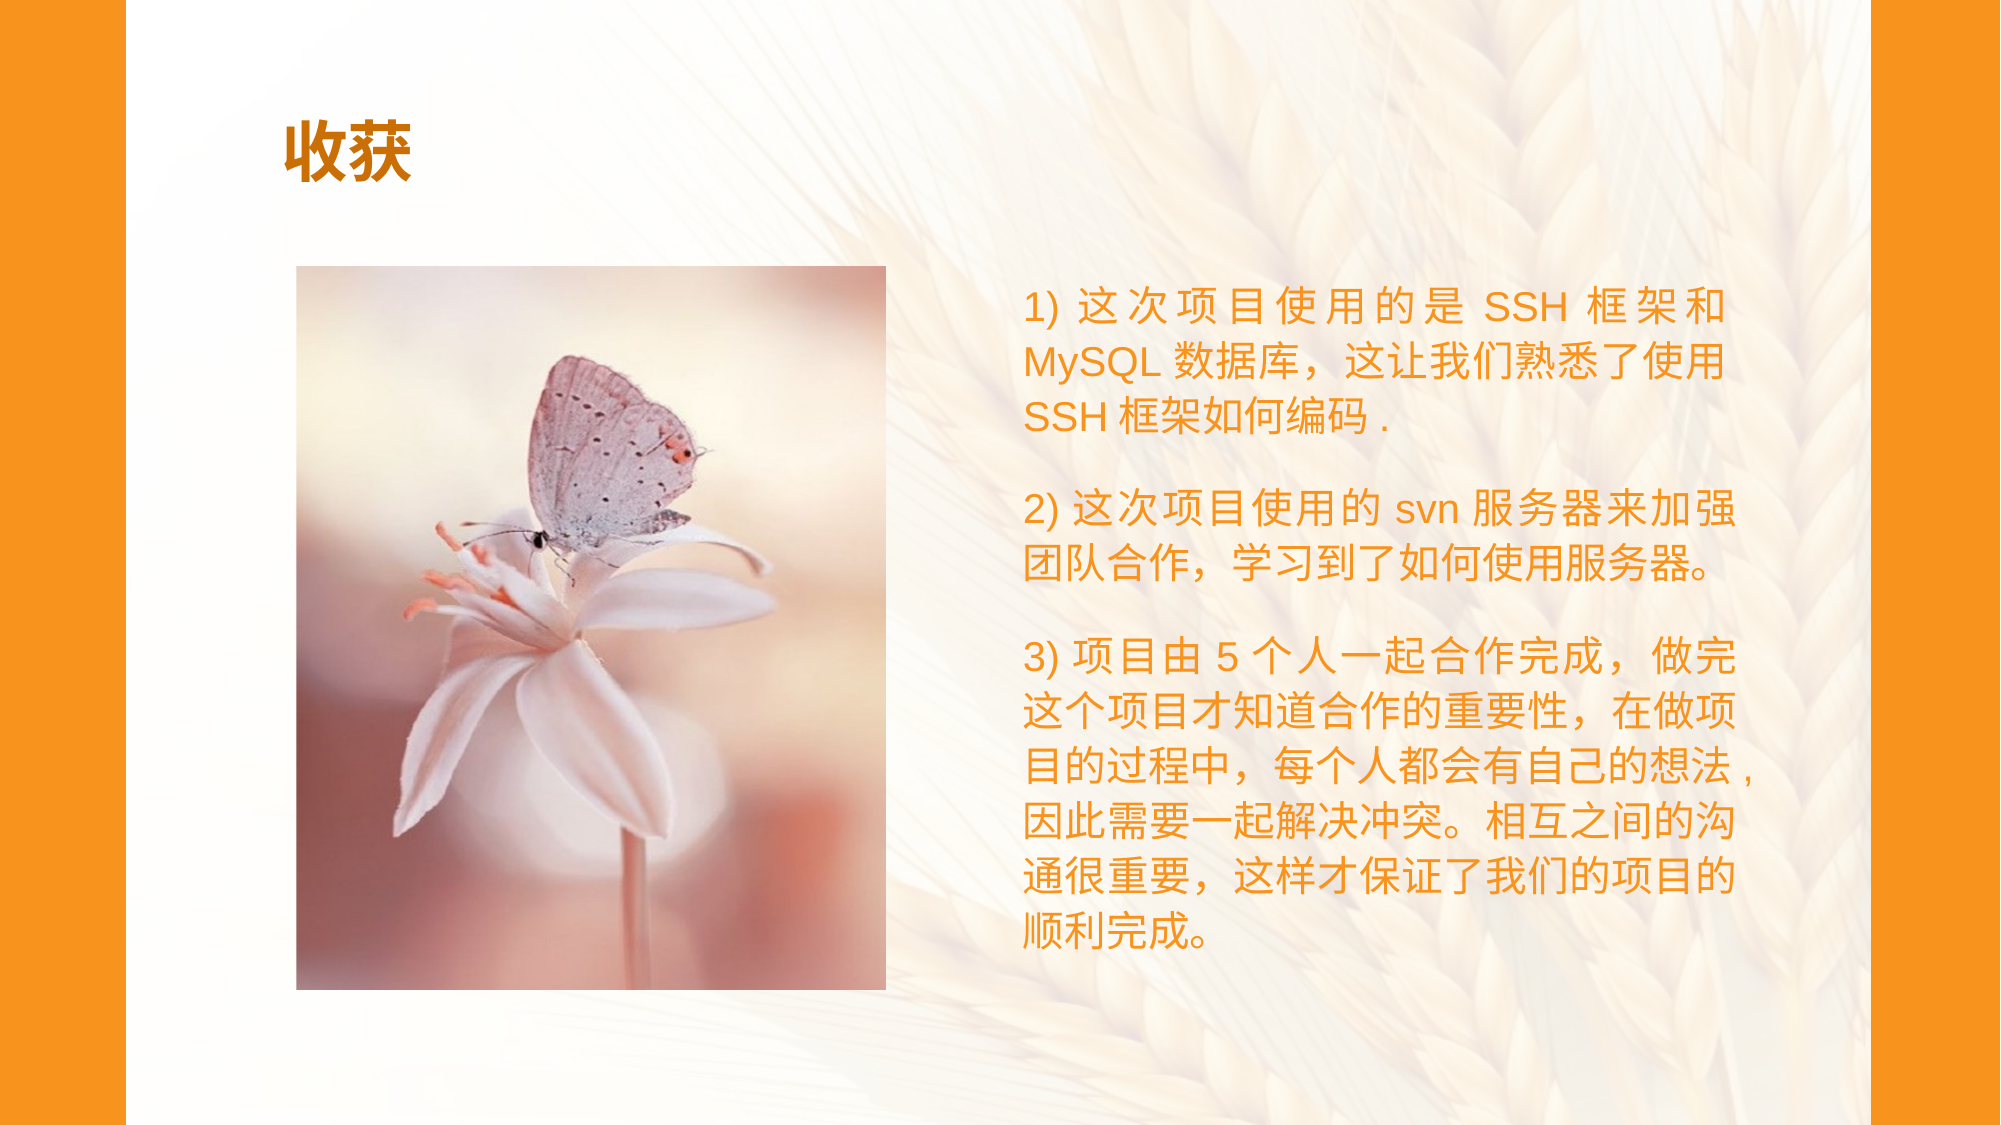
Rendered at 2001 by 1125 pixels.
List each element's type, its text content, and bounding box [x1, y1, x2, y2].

list 1)这次项目使用的是SSH框架和MySQL数据库，这让我们熟悉了使用SSH框架如何编码. 2)这次项目使用的svn服务器来加强团队合作，学习到了如何使用服务器。 3)项目由5个人一起合作完成，做完这个项目才知道合作的重要性，在做项目的过程中，每个人都会有自己的想法,因此需要一起解决冲突。相互之间的沟通很重要，这样才保证了我们的项目的顺利完成。 [1022, 274, 1738, 978]
text_box [0, 0, 126, 1125]
text_box [1871, 0, 2000, 1125]
picture [296, 266, 886, 990]
title 收获 [281, 114, 1717, 196]
